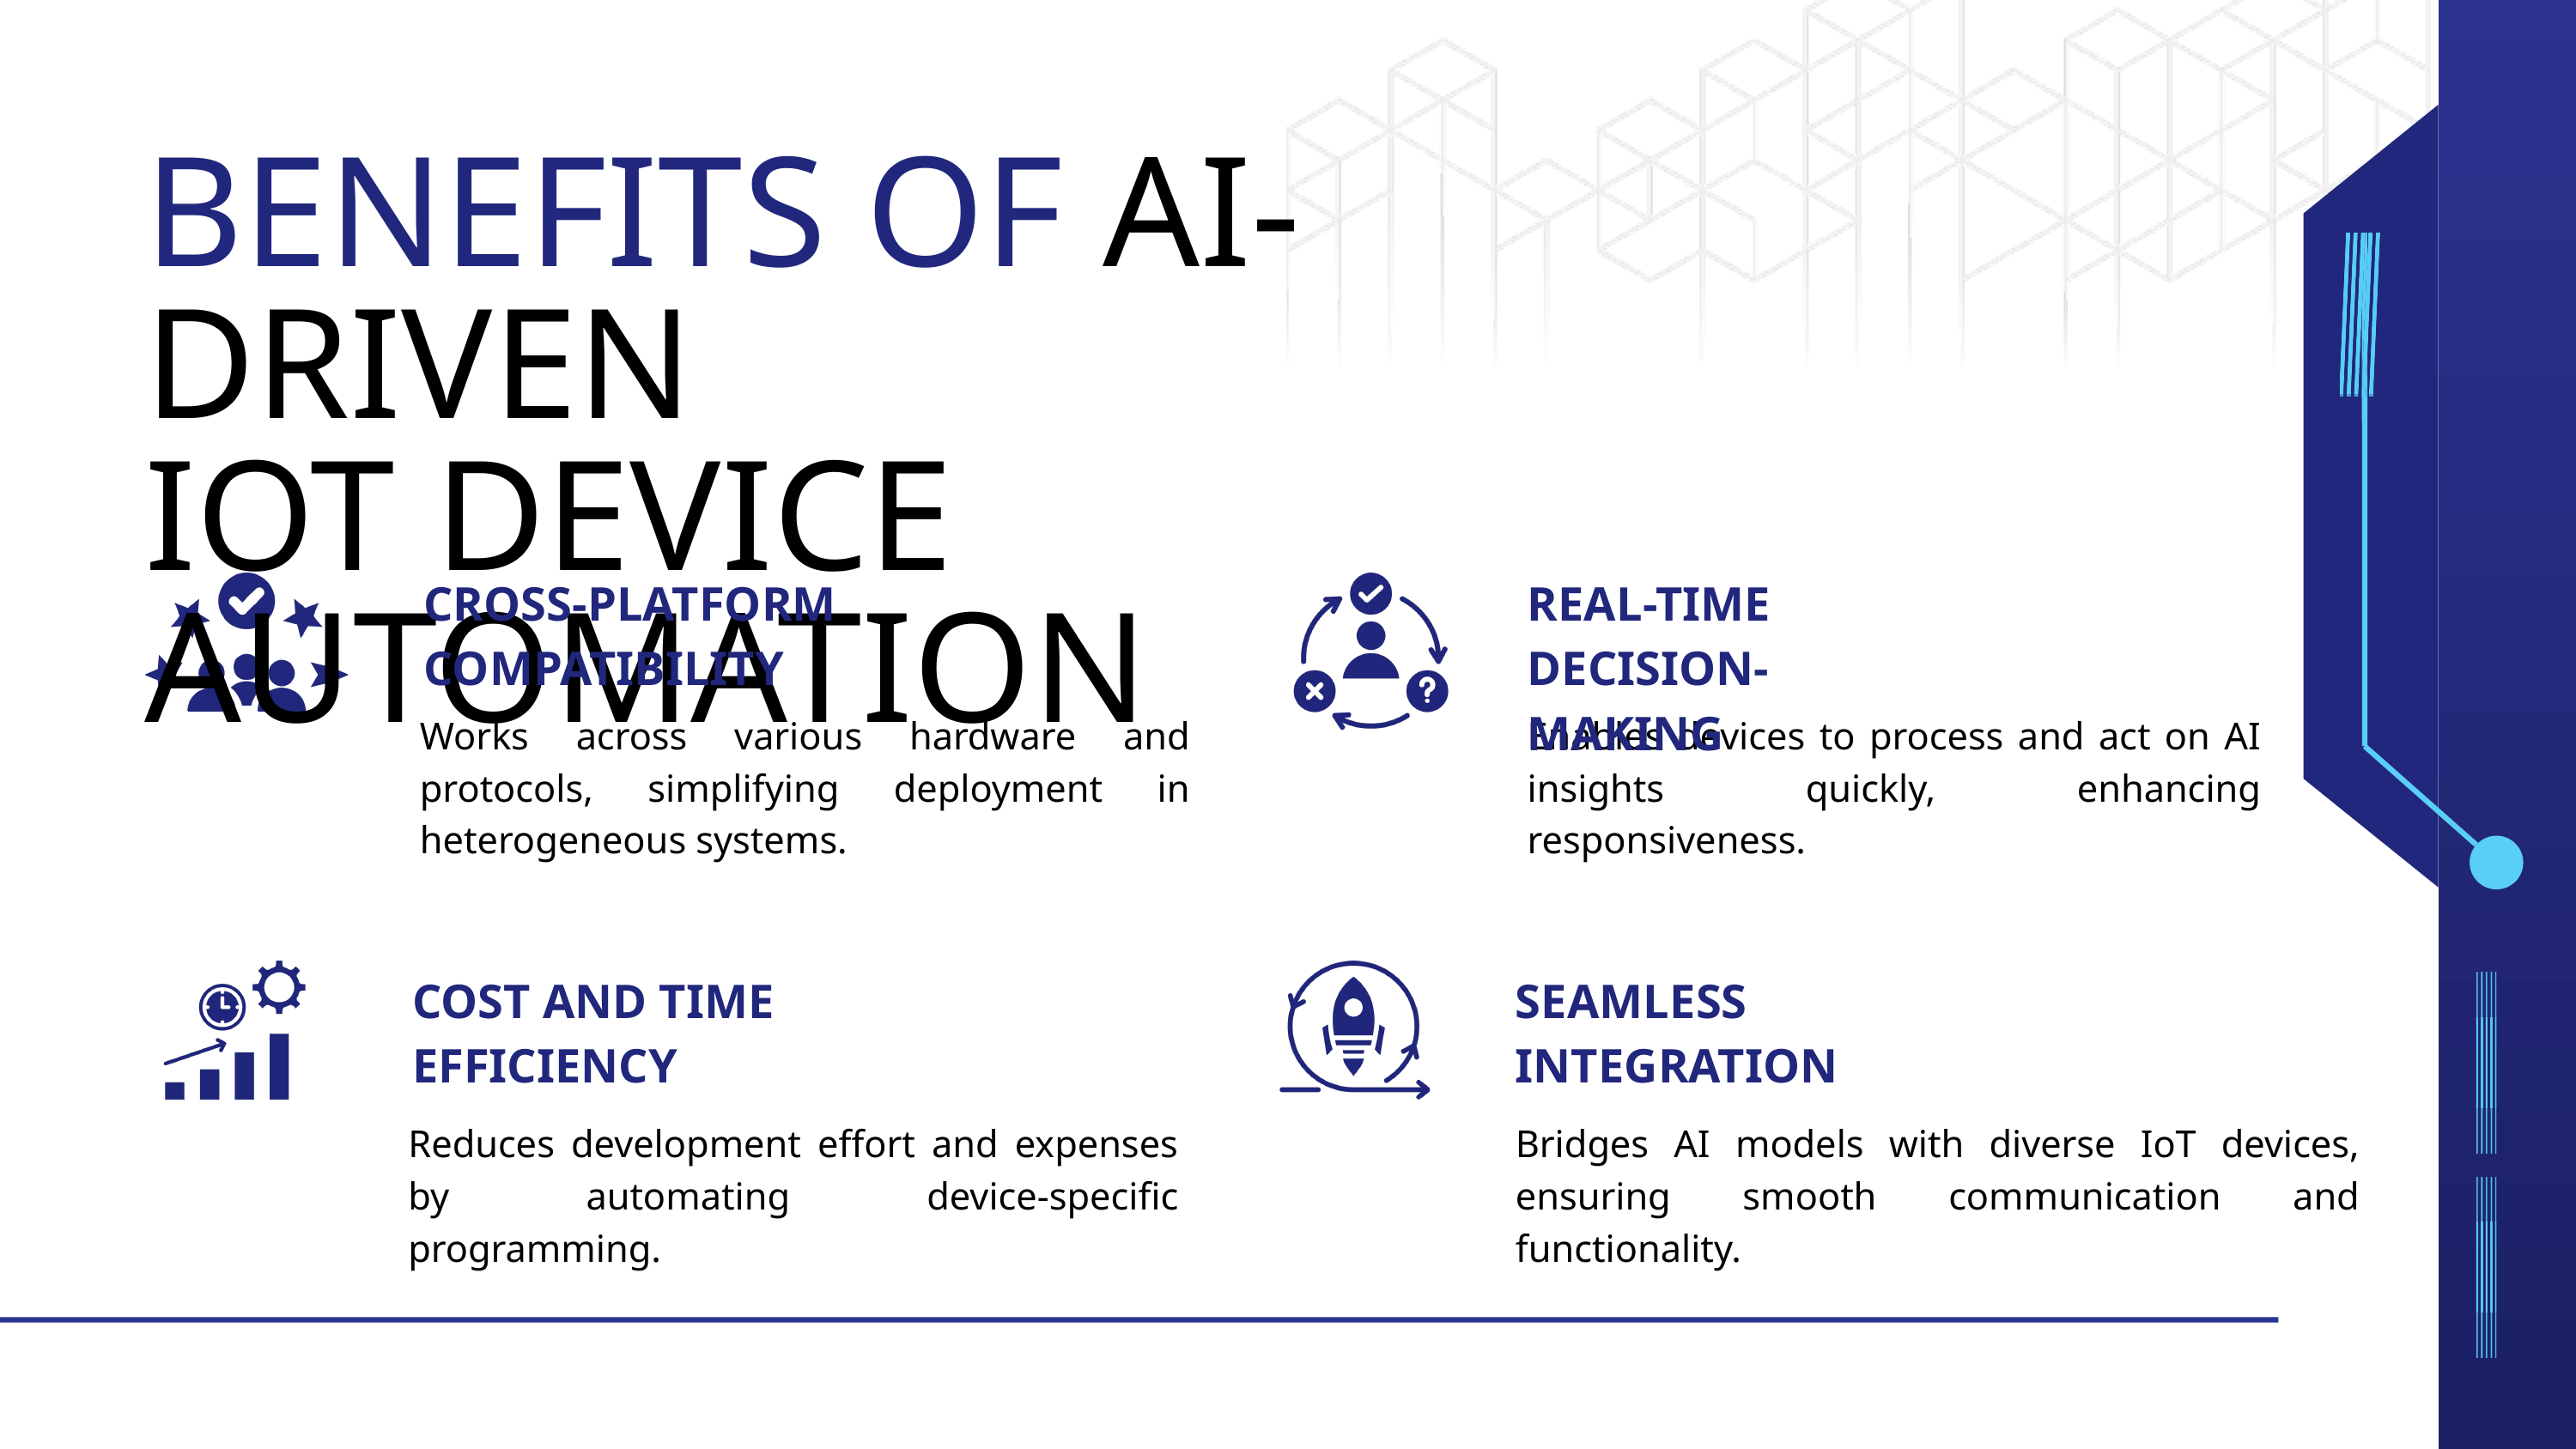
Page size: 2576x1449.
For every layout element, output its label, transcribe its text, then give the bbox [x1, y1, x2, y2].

text_box CROSS-PLATFORM COMPATIBILITY [423, 565, 961, 695]
text_box REAL-TIME DECISION-MAKING [1527, 565, 1953, 761]
text_box [2339, 233, 2380, 397]
text_box Works across various hardware and protocols, simplifying deployment in heterogeneous systems. [419, 705, 1190, 862]
text_box Enables devices to process and act on AI insights quickly, enhancing responsiveness. [1527, 705, 2262, 862]
text_box Bridges AI models with diverse IoT devices, ensuring smooth communication and functionality. [1516, 1113, 2360, 1270]
text_box SEAMLESS INTEGRATION [1516, 962, 2052, 1093]
text_box [1279, 961, 1431, 1100]
text_box [163, 961, 306, 1100]
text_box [2438, 0, 2576, 1449]
text_box COST AND TIME EFFICIENCY [411, 962, 949, 1093]
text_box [1978, 427, 2433, 564]
text_box BENEFITS OF AI-DRIVEN IOT DEVICE AUTOMATION [144, 144, 1625, 753]
text_box Reduces development effort and expenses by automating device-specific programming. [408, 1113, 1179, 1270]
text_box [1286, 0, 2432, 371]
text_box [2469, 835, 2524, 890]
